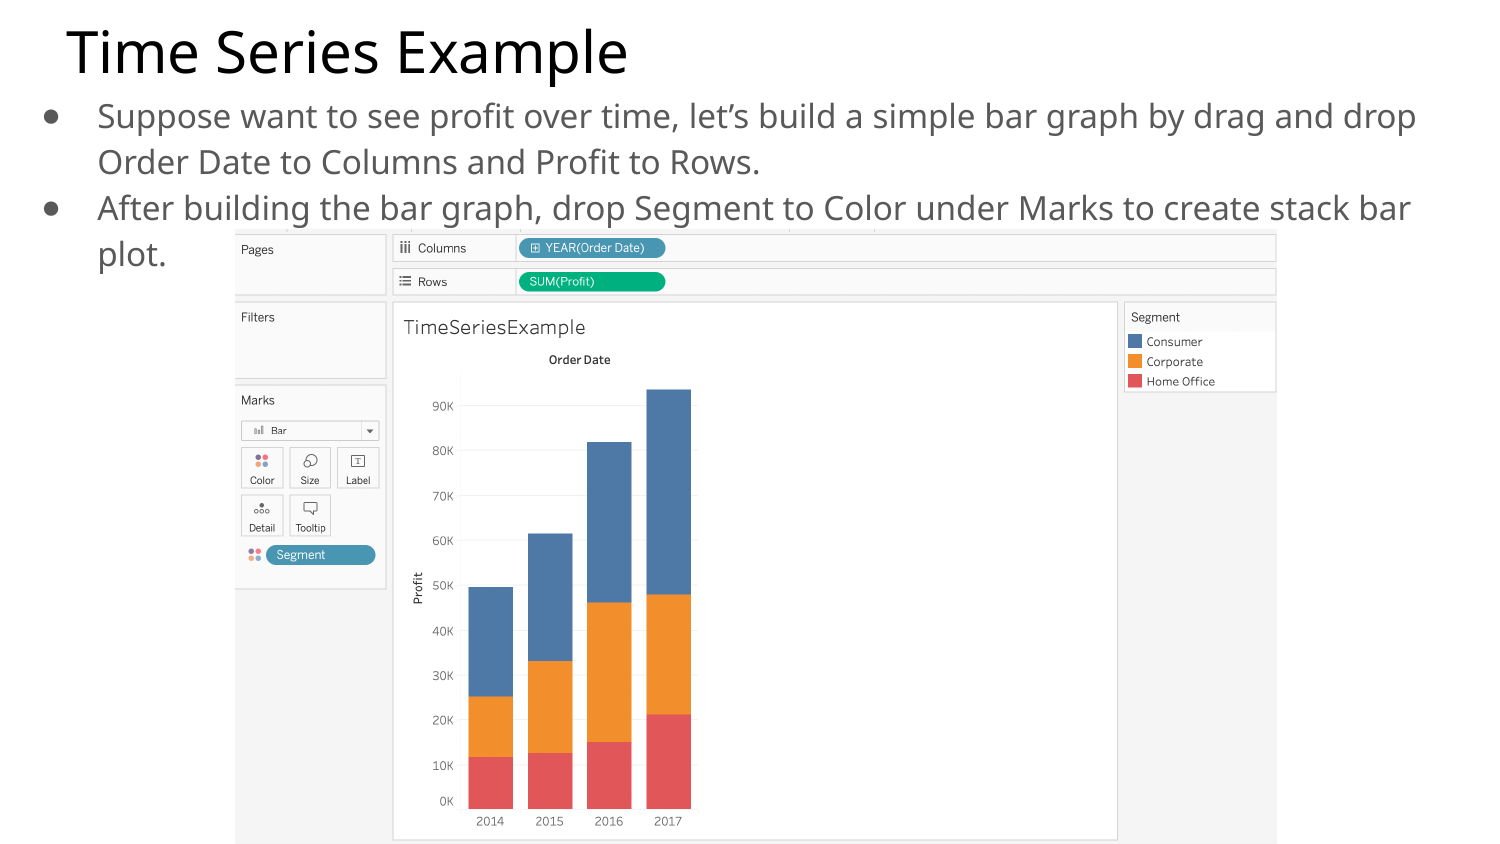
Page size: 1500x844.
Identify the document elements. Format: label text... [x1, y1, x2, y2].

list Suppose want to see profit over time, let’s build a simple bar graph by drag and drop Order Date to Columns and Profit to Rows. After building the bar graph, drop Segment to Color under Marks to create stack bar plot. [7, 74, 1489, 635]
title Time Series Example [51, 0, 1449, 74]
picture [234, 229, 1277, 844]
